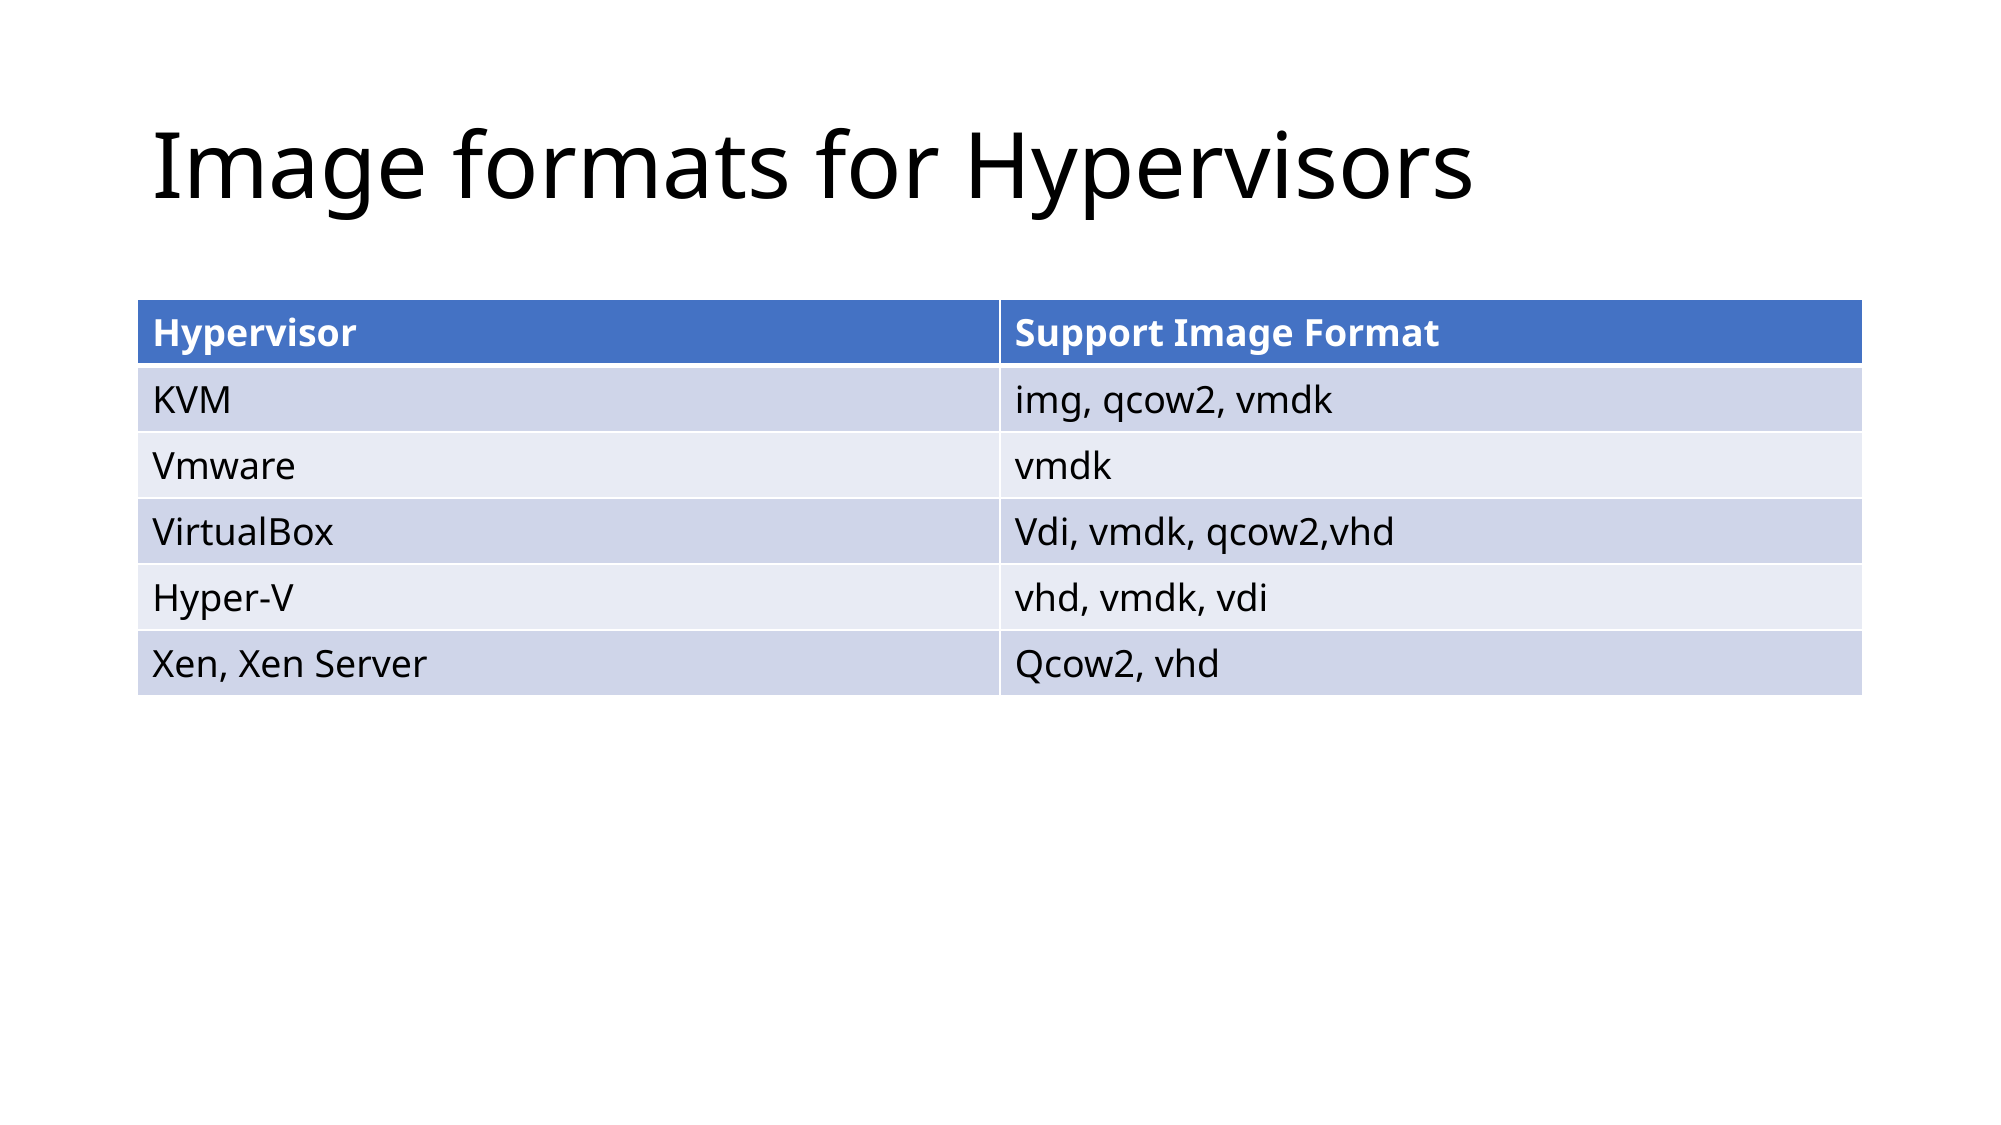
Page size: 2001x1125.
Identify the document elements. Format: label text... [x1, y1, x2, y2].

table_cell vhd, vmdk, vdi [1001, 565, 1862, 629]
table_cell Qcow2, vhd [1001, 631, 1862, 695]
table_cell Hyper-V [138, 565, 999, 629]
table_cell KVM [138, 368, 999, 431]
title Image formats for Hypervisors [137, 59, 1863, 278]
table_header Hypervisor [138, 300, 999, 363]
table_cell VirtualBox [138, 499, 999, 563]
table_cell Vmware [138, 433, 999, 497]
table_header Support Image Format [1001, 300, 1862, 363]
table_cell vmdk [1001, 433, 1862, 497]
table_cell Xen, Xen Server [138, 631, 999, 695]
table_cell img, qcow2, vmdk [1001, 368, 1862, 431]
table_cell Vdi, vmdk, qcow2,vhd [1001, 499, 1862, 563]
